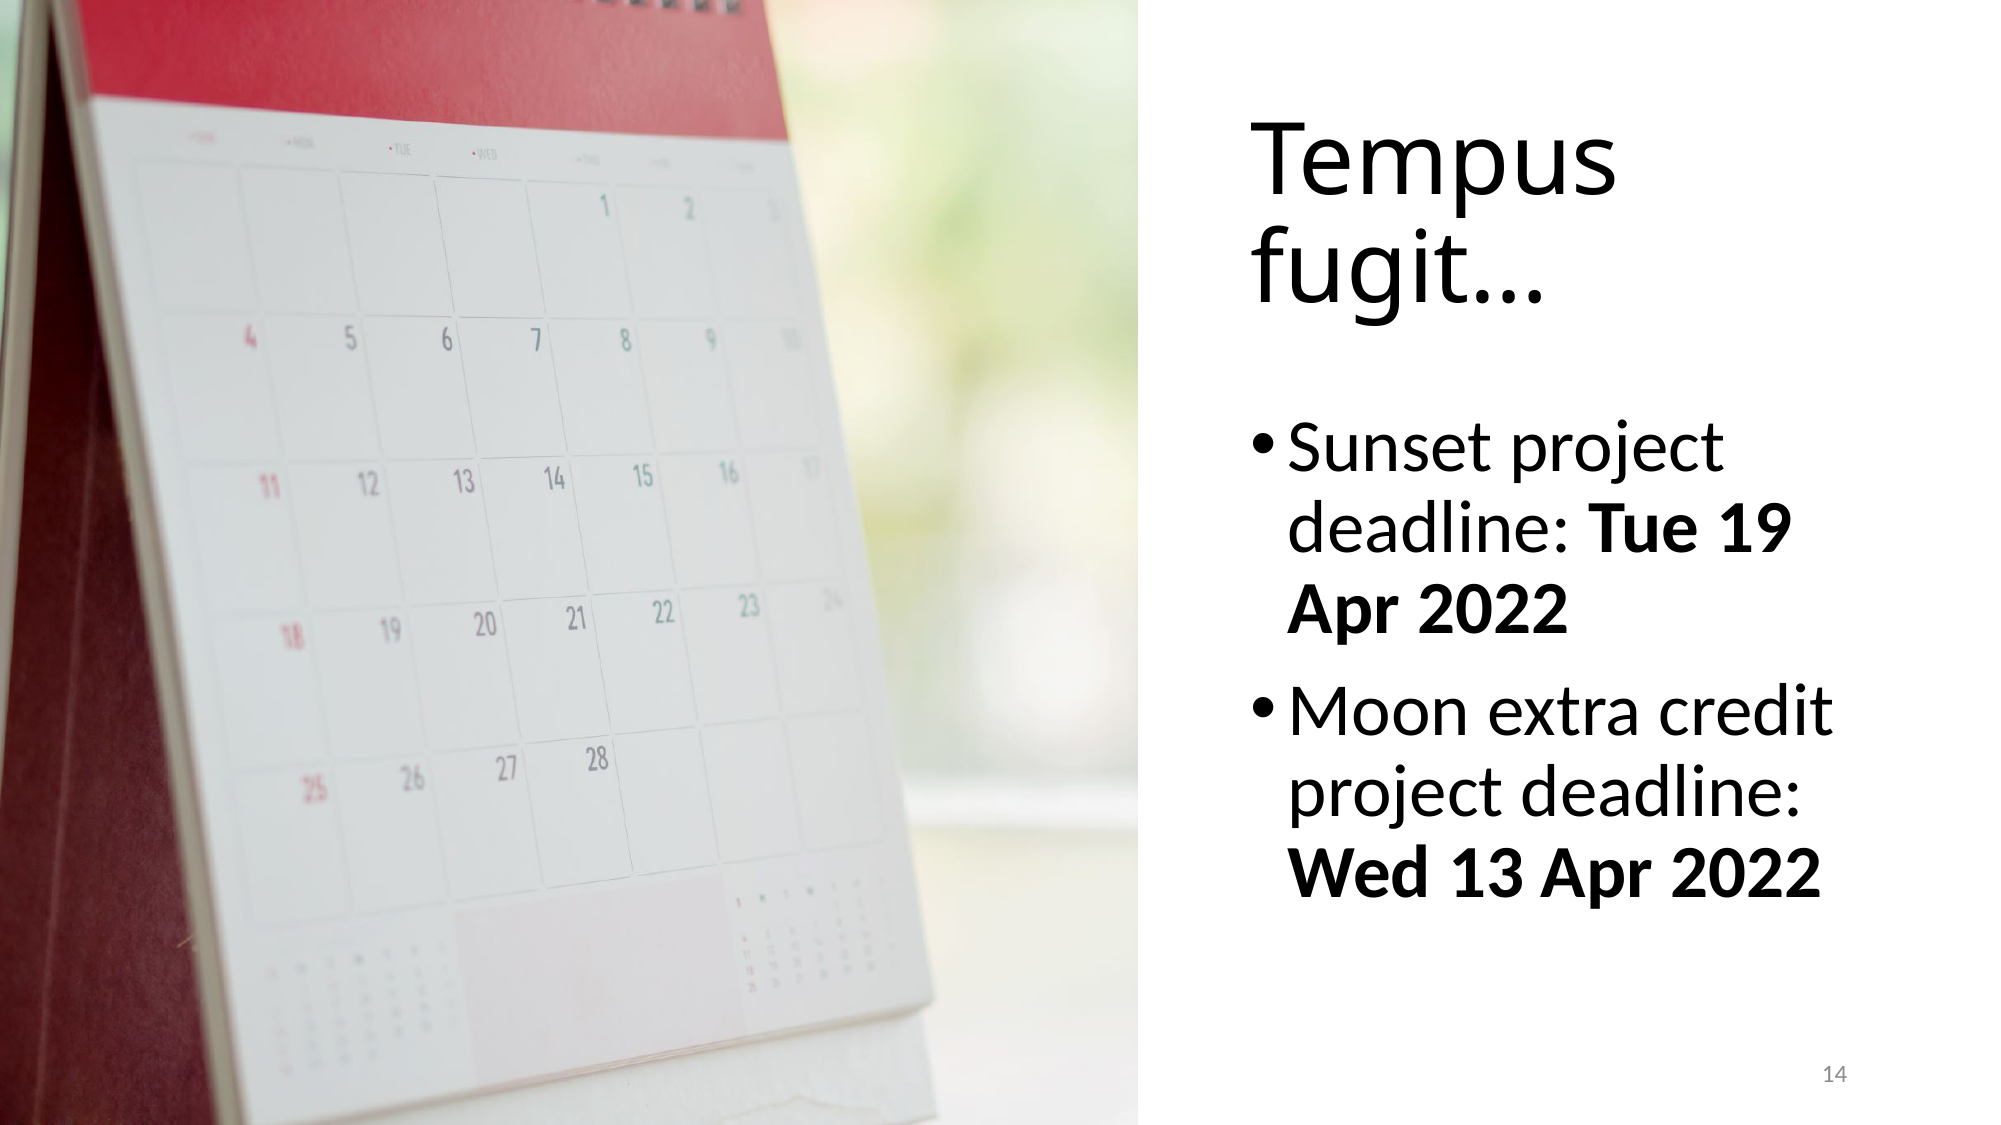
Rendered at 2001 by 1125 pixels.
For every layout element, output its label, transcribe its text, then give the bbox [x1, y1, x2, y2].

picture [0, 0, 1138, 1125]
list Sunset project deadline: Tue 19 Apr 2022 Moon extra credit project deadline: Wed 13 Apr 2022 [1235, 399, 1863, 1014]
title Tempus fugit… [1235, 59, 1863, 372]
slide_number 13 [1717, 1042, 1863, 1103]
